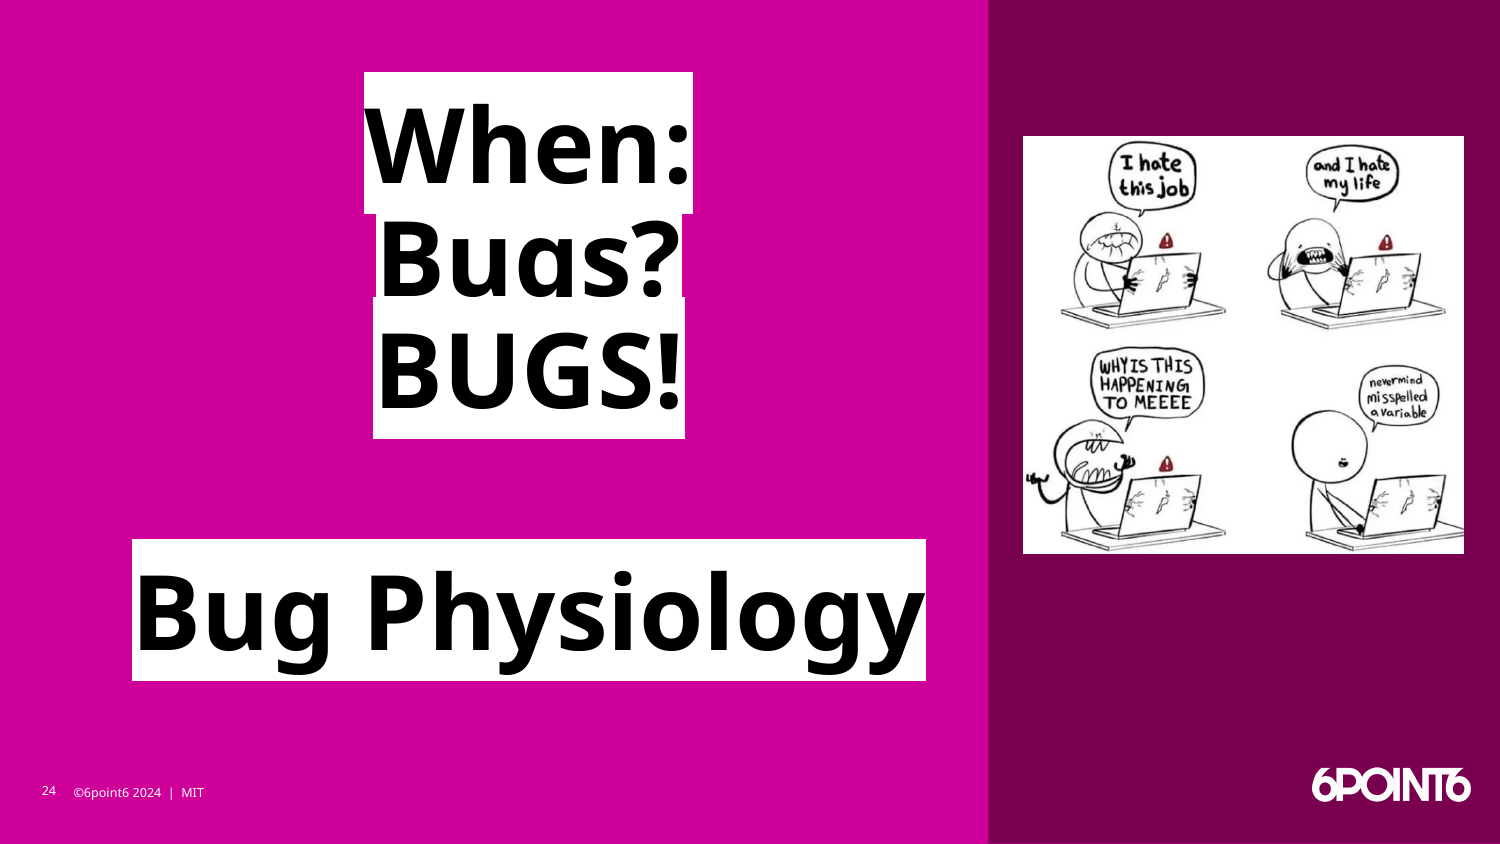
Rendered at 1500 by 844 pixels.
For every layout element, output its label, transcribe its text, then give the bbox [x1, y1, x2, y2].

picture [1023, 135, 1464, 554]
slide_number ‹#› [26, 777, 104, 805]
subtitle Bug Physiology [83, 553, 989, 679]
subtitle When: Bugs? BUGS! [330, 235, 743, 360]
picture [1312, 767, 1471, 802]
title [41, 39, 947, 106]
subtitle [12, 195, 918, 235]
